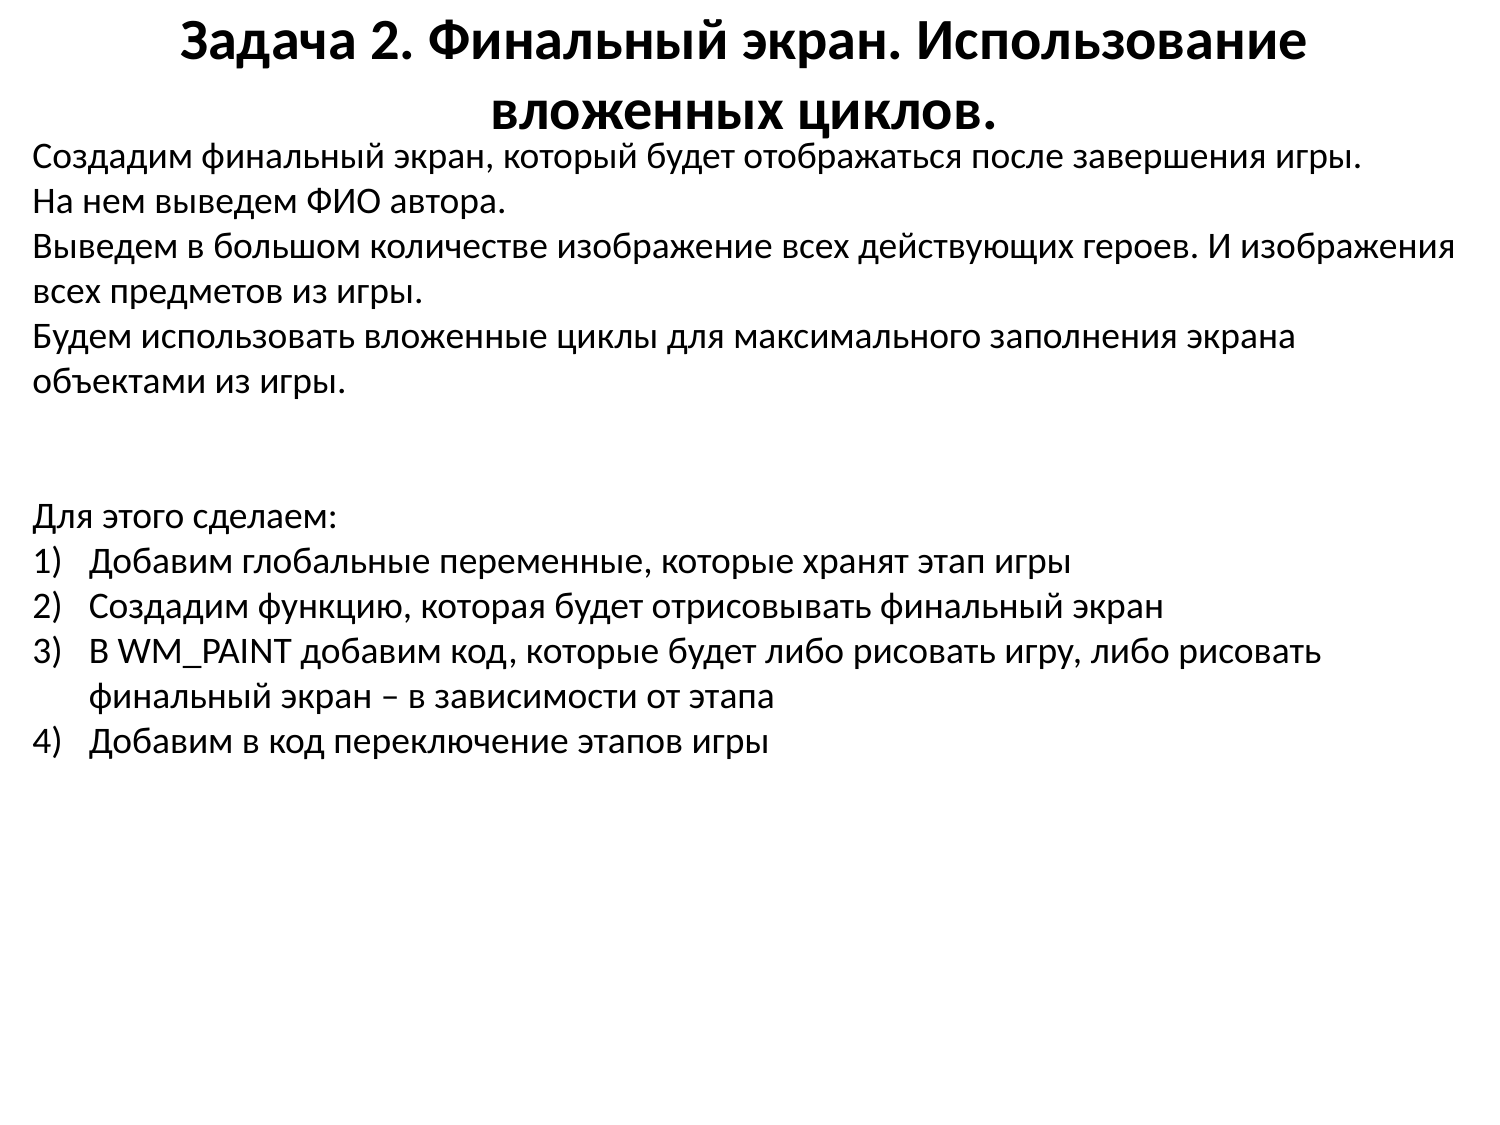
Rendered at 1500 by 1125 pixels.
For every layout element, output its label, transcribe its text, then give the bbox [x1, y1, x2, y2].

title Задача 2. Финальный экран. Использование вложенных циклов. [29, 19, 1459, 123]
text_box Создадим финальный экран, который будет отображаться после завершения игры. На нем выведем ФИО автора. Выведем в большом количестве изображение всех действующих героев. И изображения всех предметов из игры. Будем использовать вложенные циклы для максимального заполнения экрана объектами из игры. Для этого сделаем: Добавим глобальные переменные, которые хранят этап игры Создадим функцию, которая будет отрисовывать финальный экран В WM_PAINT добавим код, которые будет либо рисовать игру, либо рисовать финальный экран – в зависимости от этапа Добавим в код переключение этапов игры [17, 123, 1483, 816]
